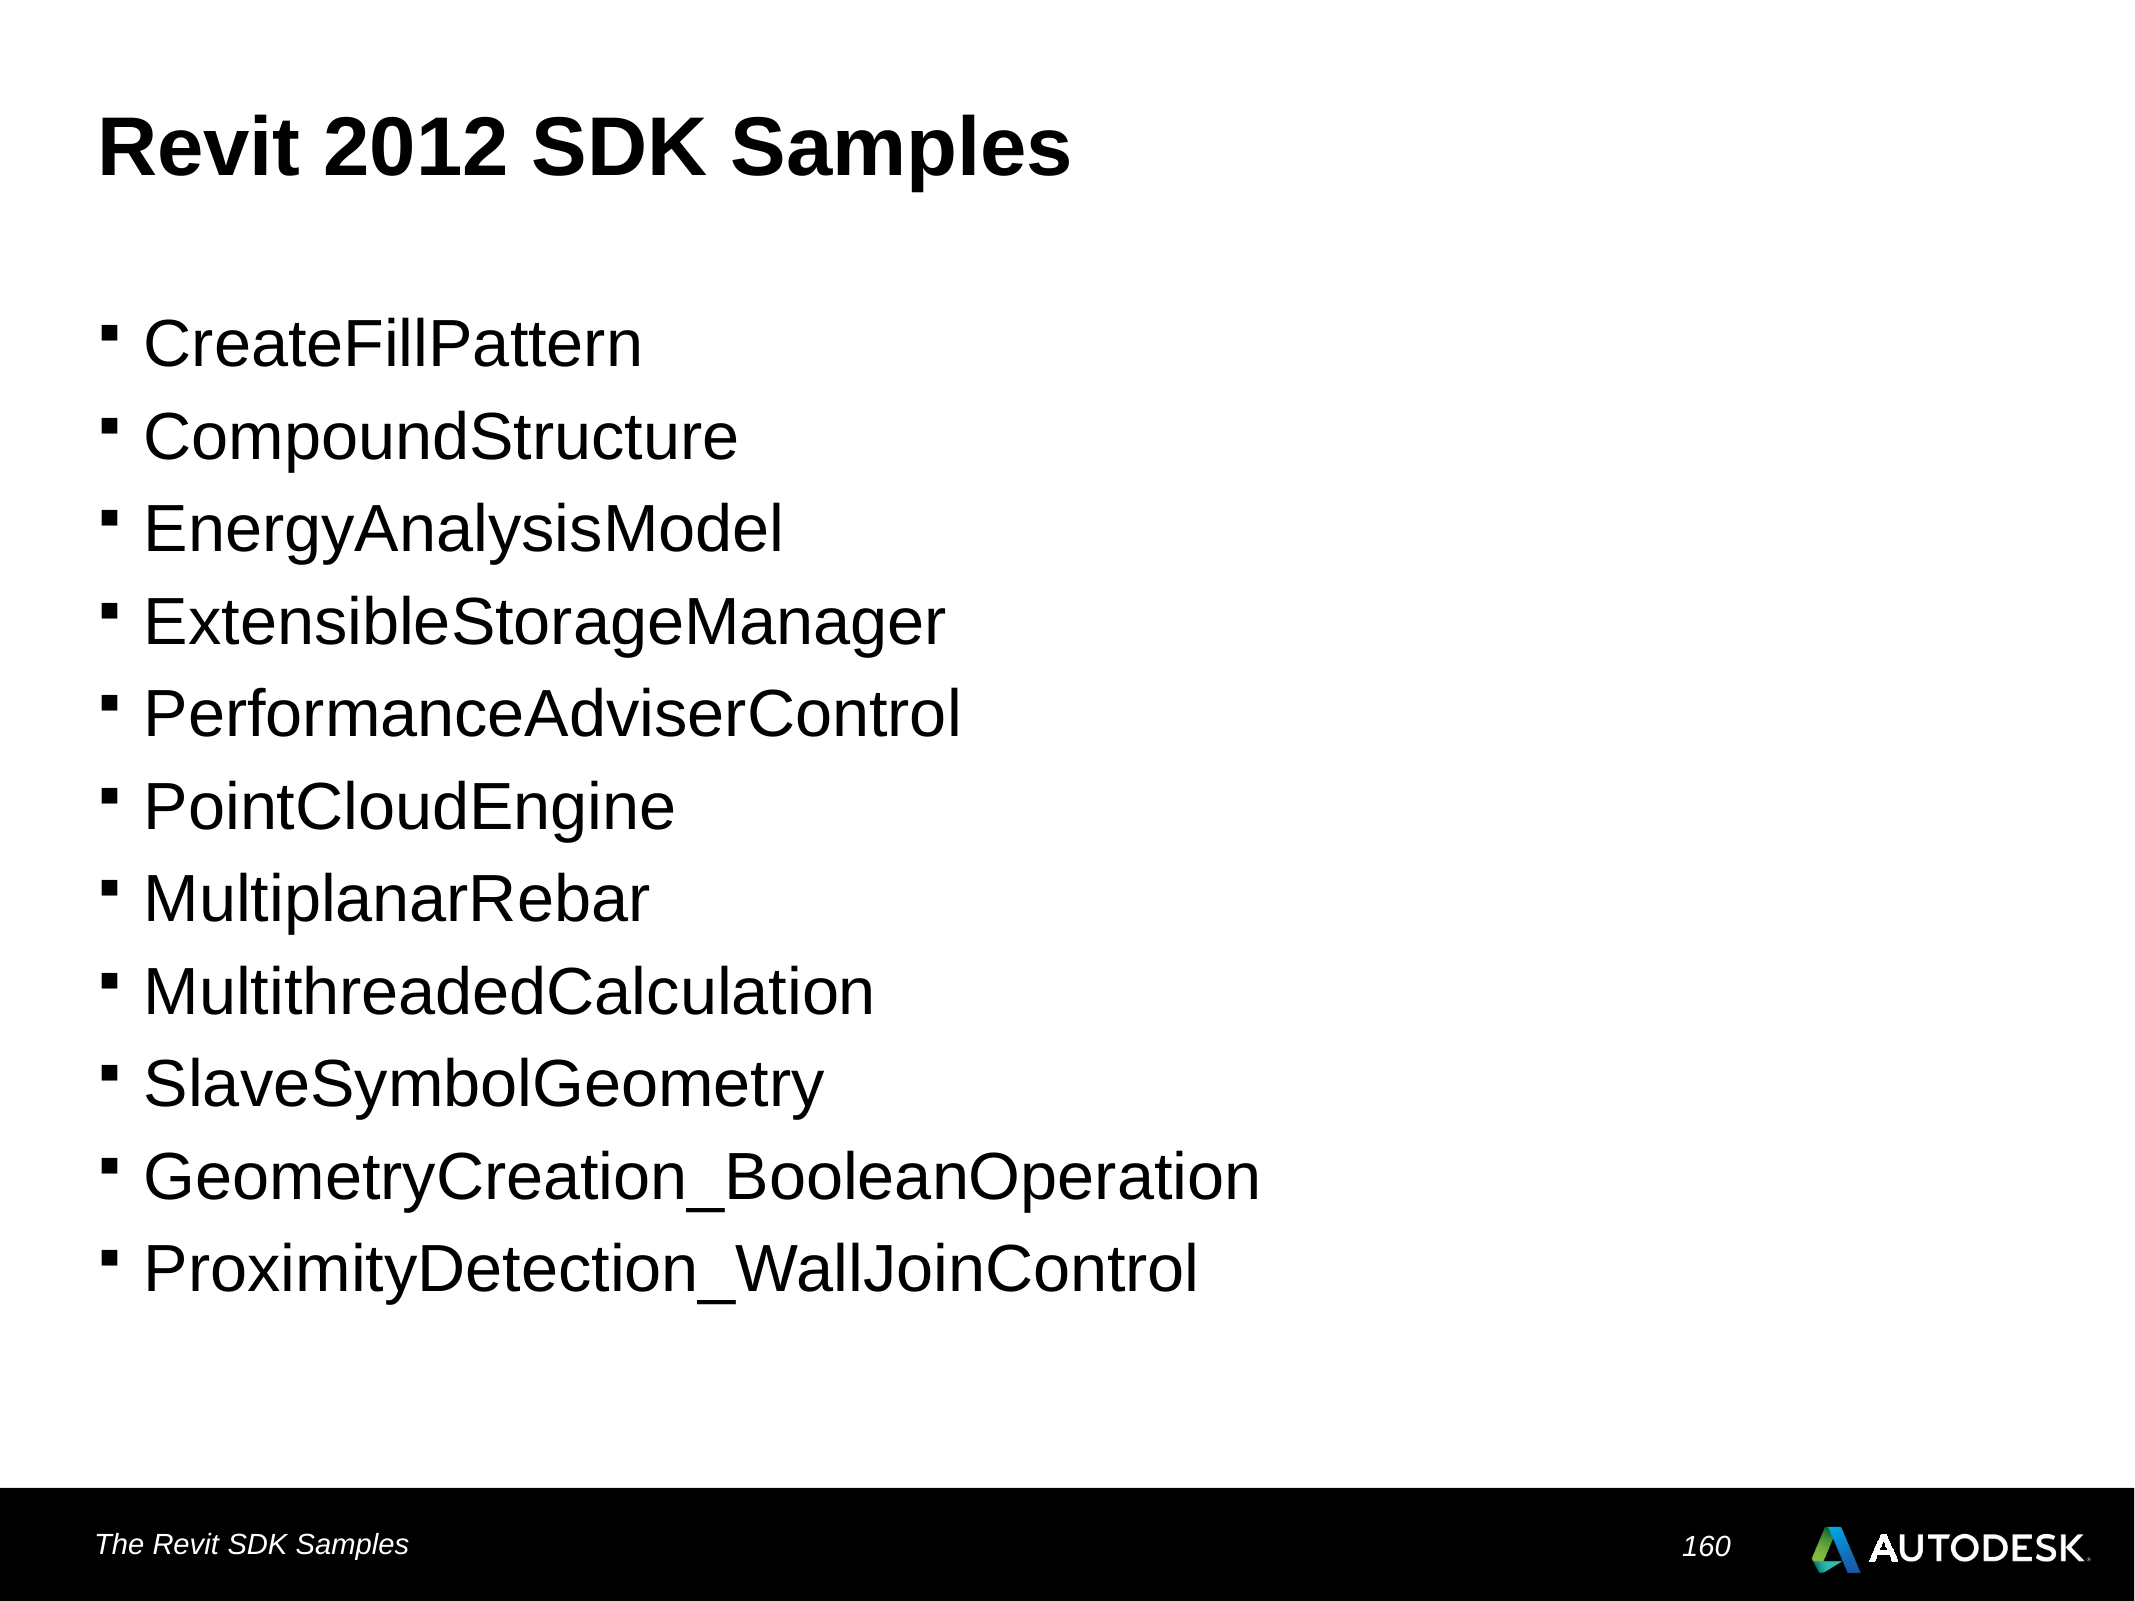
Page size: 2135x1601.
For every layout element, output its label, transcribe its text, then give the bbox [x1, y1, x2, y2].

list CreateFillPattern CompoundStructure EnergyAnalysisModel ExtensibleStorageManager PerformanceAdviserControl PointCloudEngine MultiplanarRebar MultithreadedCalculation SlaveSymbolGeometry GeometryCreation_BooleanOperation ProximityDetection_WallJoinControl [96, 299, 2028, 1400]
slide_number 160 [1667, 1502, 1768, 1588]
picture [0, 1487, 2135, 1601]
footer The Revit SDK Samples [79, 1500, 1393, 1586]
title Revit 2012 SDK Samples [96, 59, 2028, 226]
